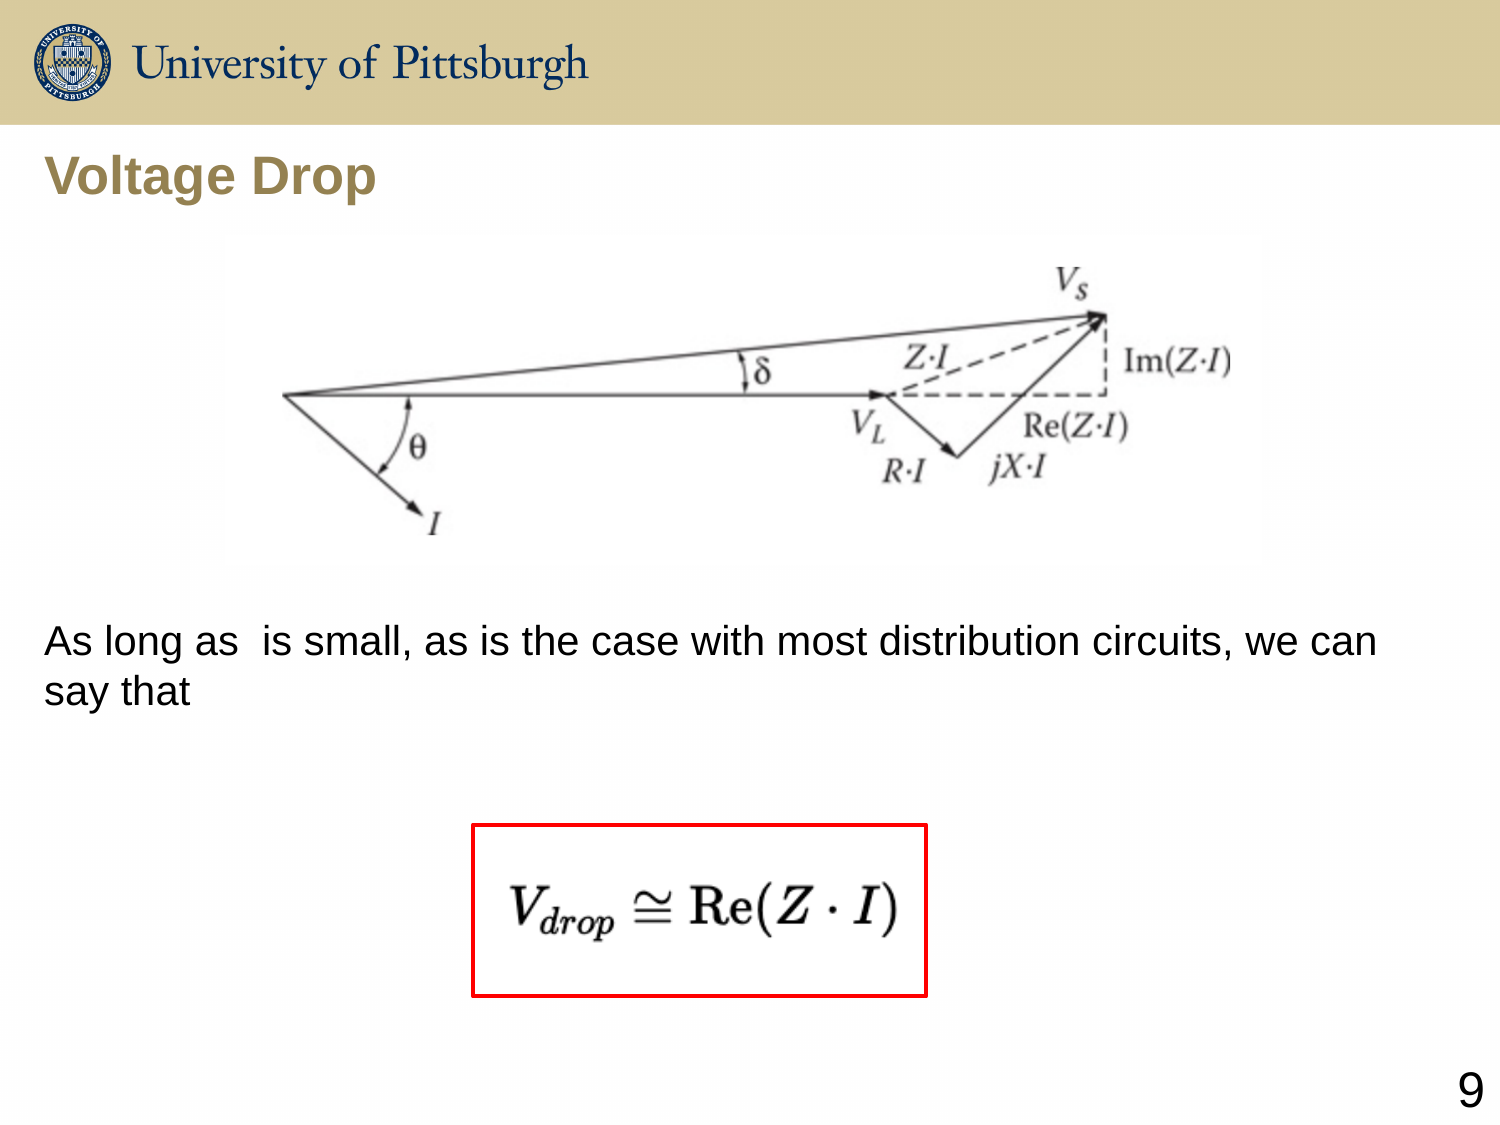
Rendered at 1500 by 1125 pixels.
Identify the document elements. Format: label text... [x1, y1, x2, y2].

title Voltage Drop [29, 125, 1500, 221]
picture [0, 1, 1500, 1125]
slide_number 9 [1362, 1050, 1500, 1125]
